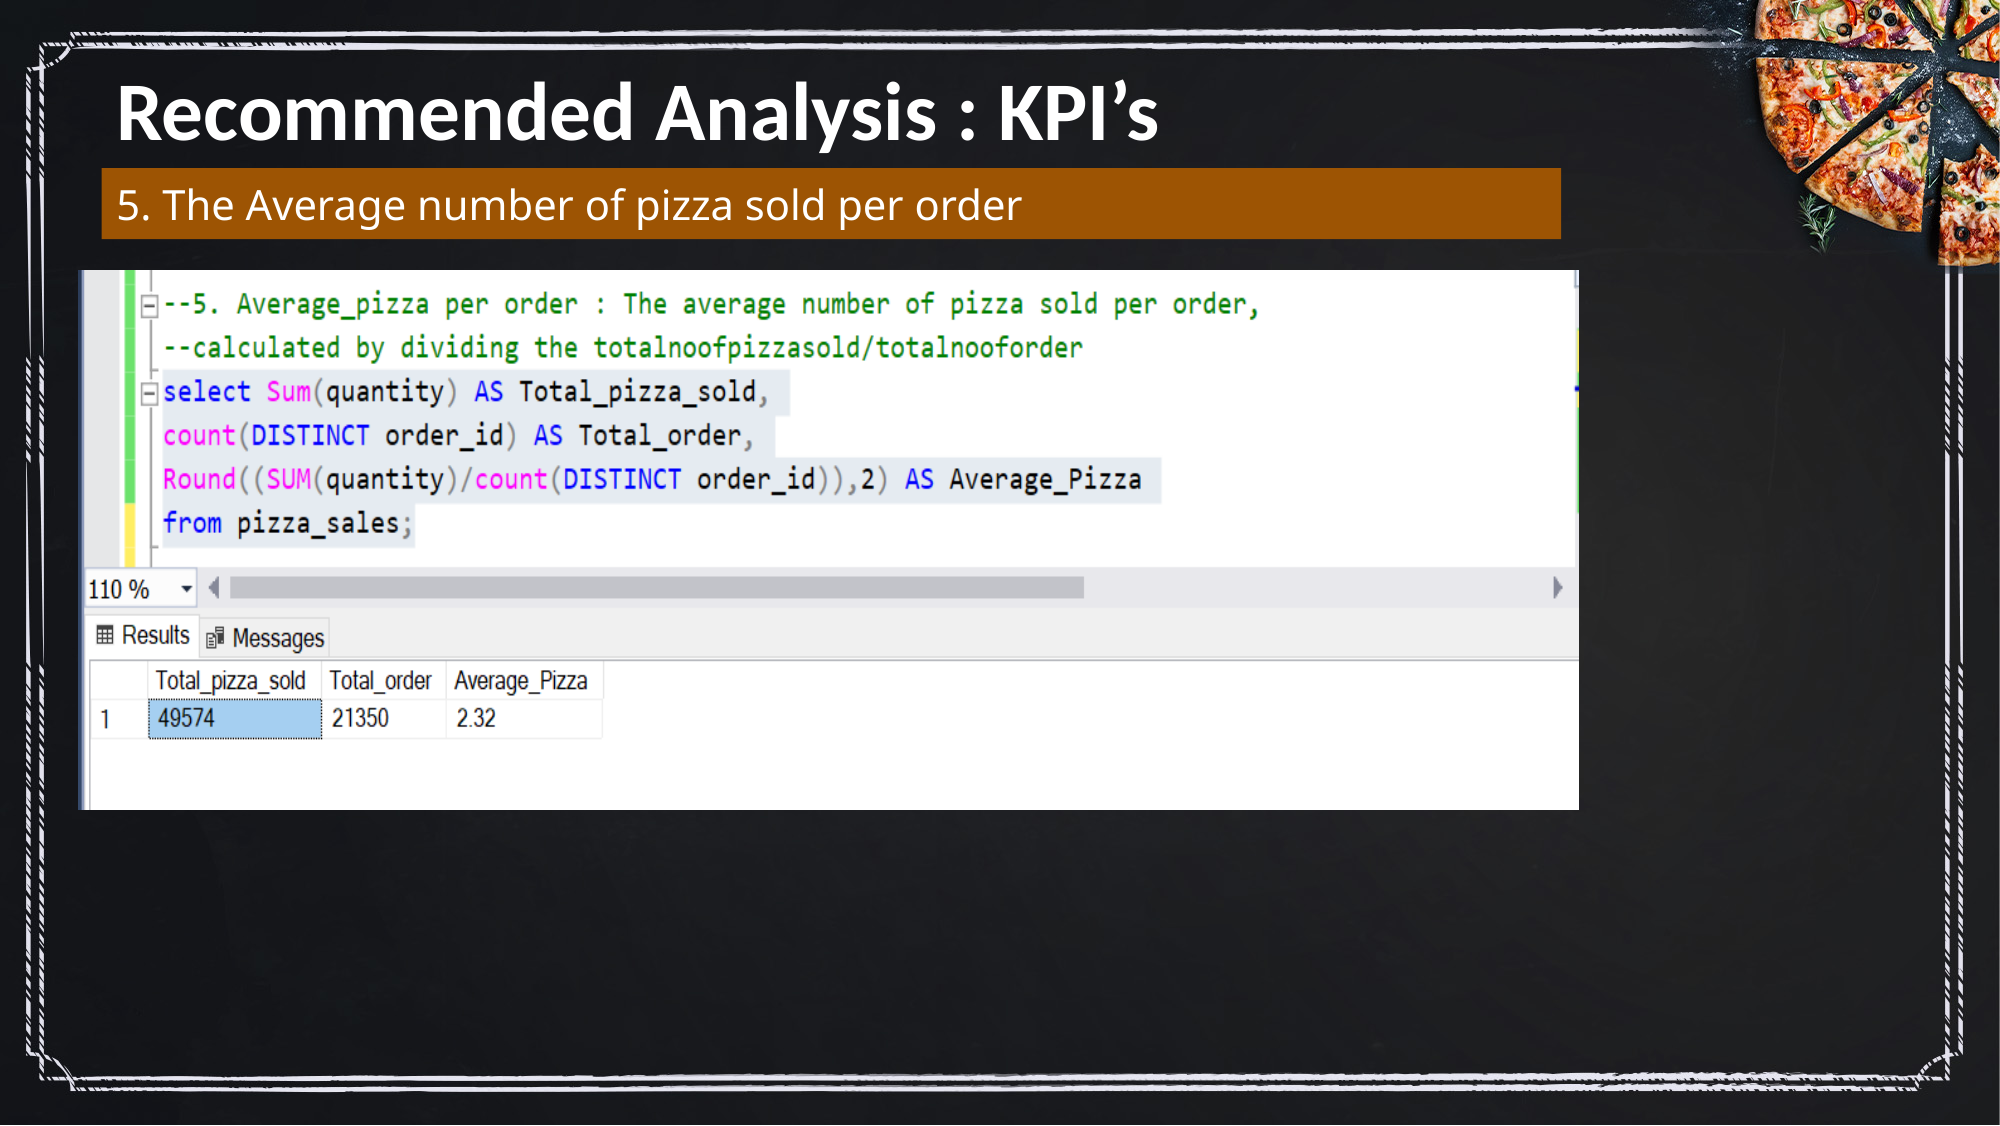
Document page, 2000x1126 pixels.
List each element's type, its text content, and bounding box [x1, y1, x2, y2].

title Recommended Analysis : KPI’s [99, 41, 1900, 173]
picture [0, 0, 2000, 1125]
text_box 5. The Average number of pizza sold per order [100, 166, 1563, 241]
list [98, 208, 1899, 1000]
